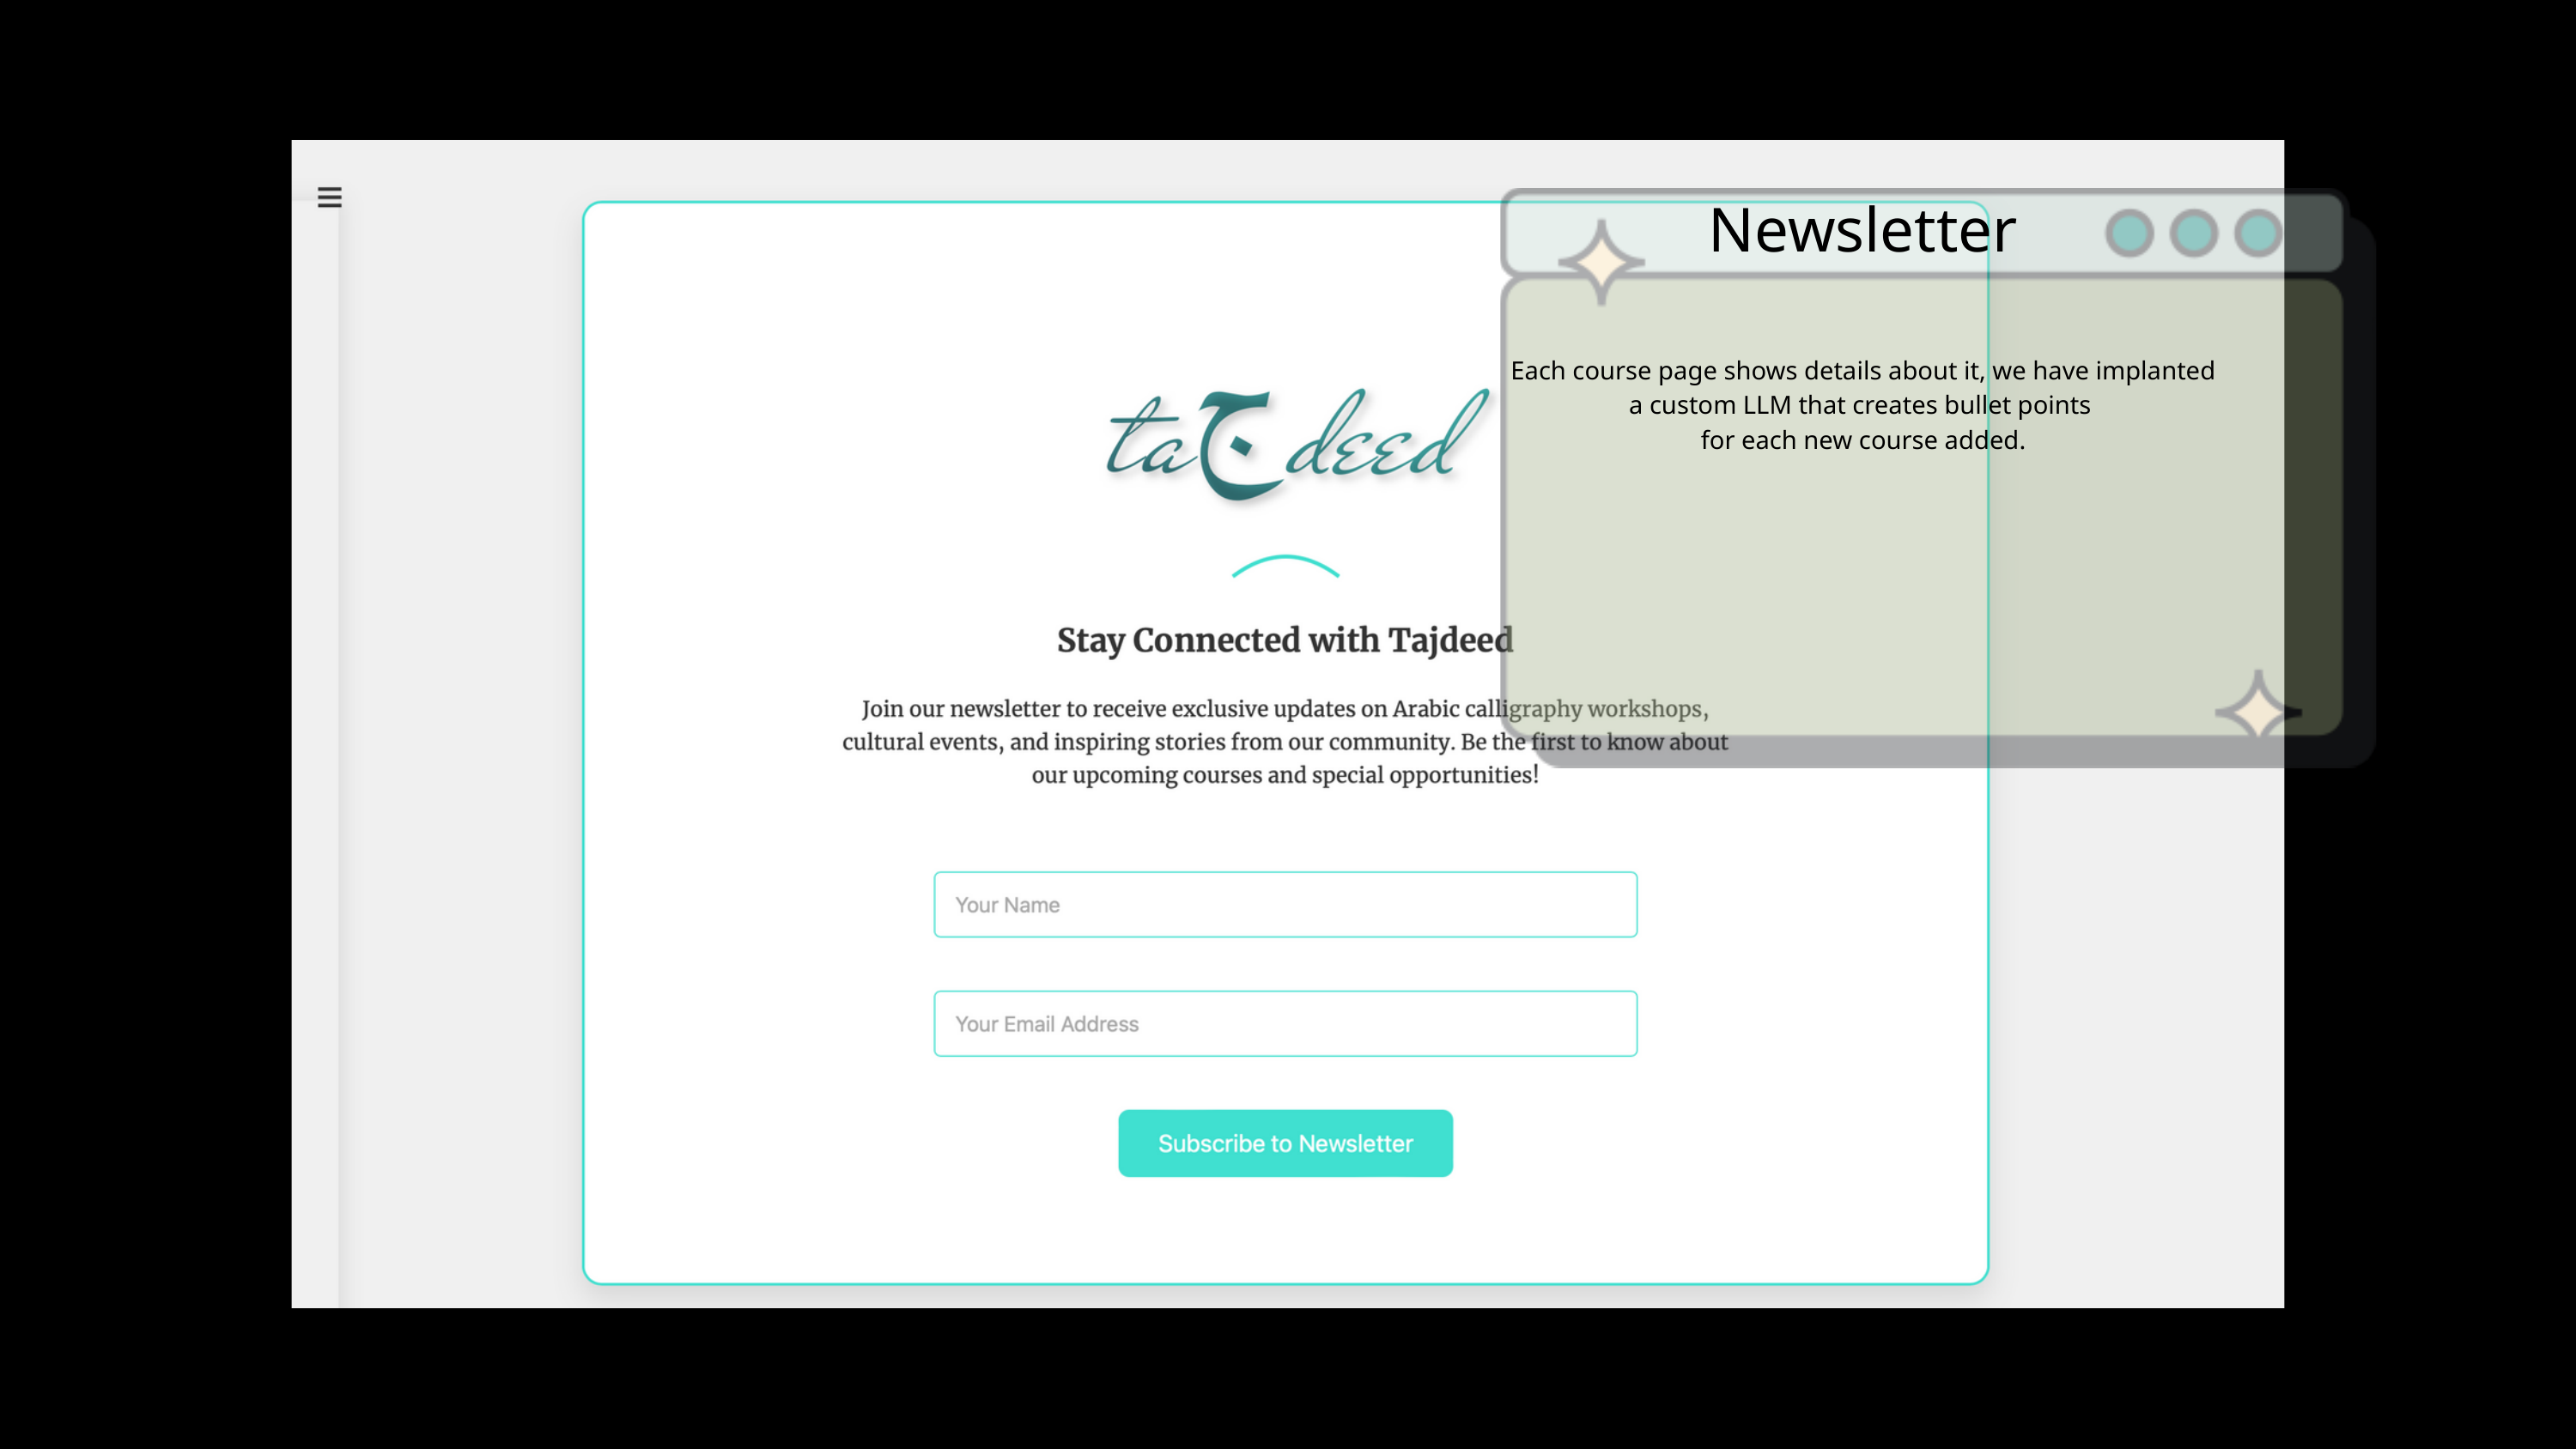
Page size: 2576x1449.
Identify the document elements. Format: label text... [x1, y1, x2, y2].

text_box Newsletter Each course page shows details about it, we have implanted a custom LLM that creates bullet points for each new course added. [872, 179, 2576, 575]
text_box [291, 140, 2285, 1308]
text_box [1500, 575, 2377, 768]
